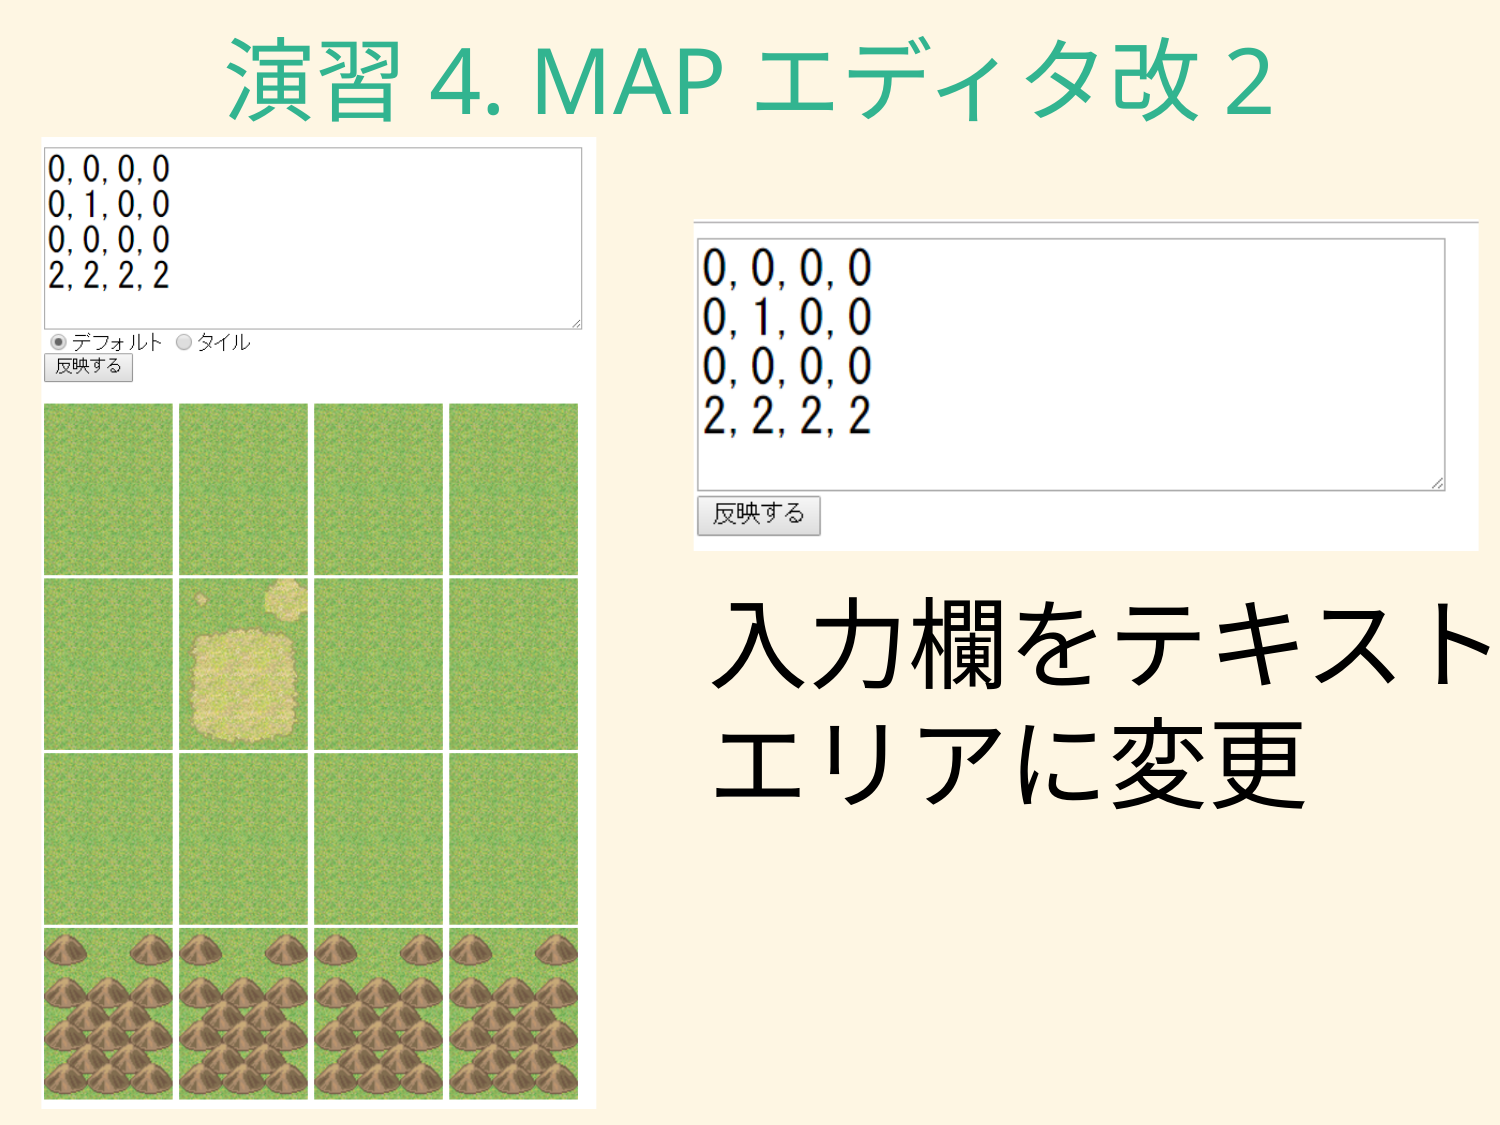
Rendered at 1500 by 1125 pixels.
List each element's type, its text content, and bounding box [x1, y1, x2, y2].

picture [41, 136, 597, 1109]
text_box 入力欄をテキスト エリアに変更 [693, 574, 1500, 829]
picture [693, 219, 1479, 551]
title 演習4. MAPエディタ改2 [75, 0, 1425, 172]
